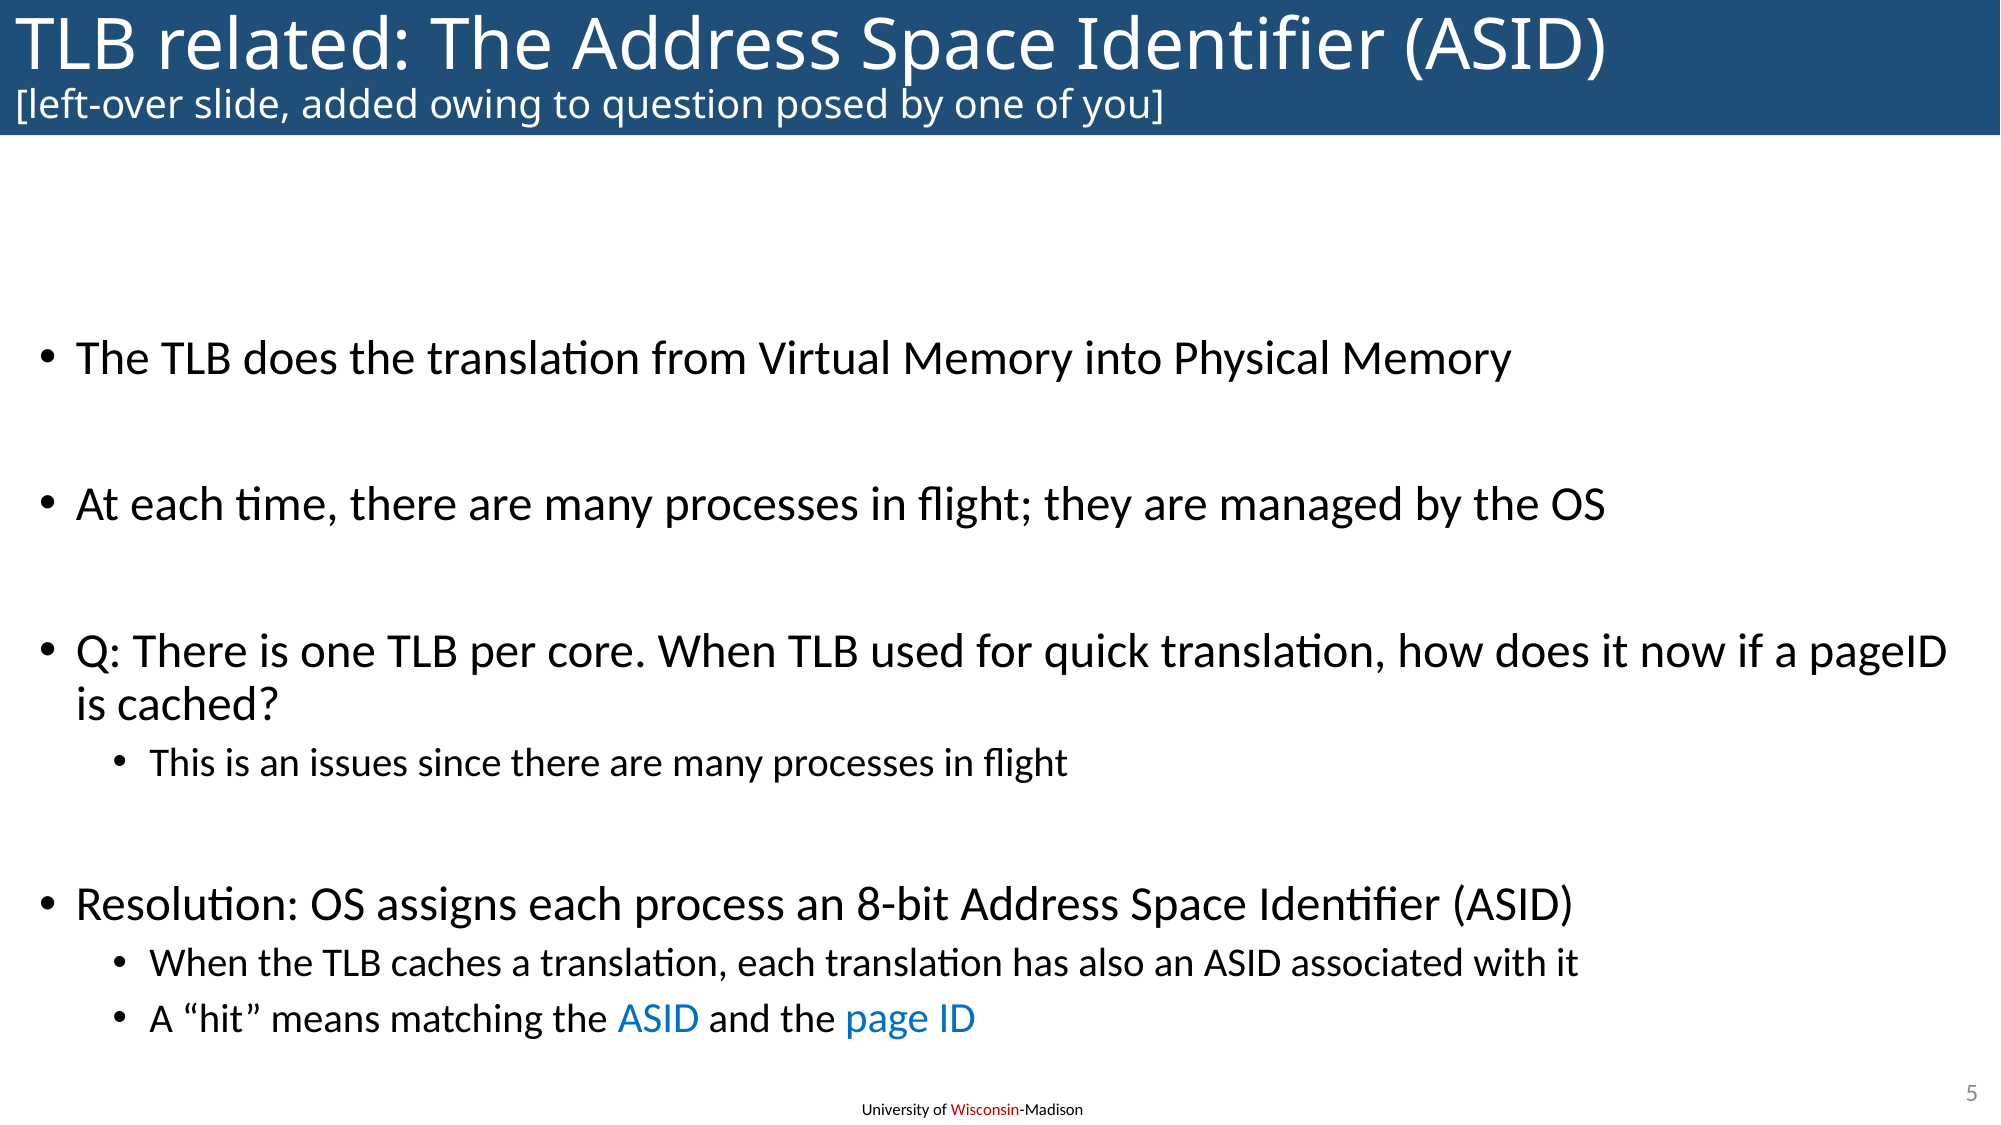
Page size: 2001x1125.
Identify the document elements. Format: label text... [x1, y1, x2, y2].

list The TLB does the translation from Virtual Memory into Physical Memory At each time, there are many processes in flight; they are managed by the OS Q: There is one TLB per core. When TLB used for quick translation, how does it now if a pageID is cached? This is an issues since there are many processes in flight Resolution: OS assigns each process an 8-bit Address Space Identifier (ASID) When the TLB caches a translation, each translation has also an ASID associated with it A “hit” means matching the ASID and the page ID [24, 245, 1987, 1055]
slide_number 5 [1879, 1069, 1994, 1114]
title TLB related: The Address Space Identifier (ASID) [left-over slide, added owing to question posed by one of you] [0, 0, 2000, 136]
